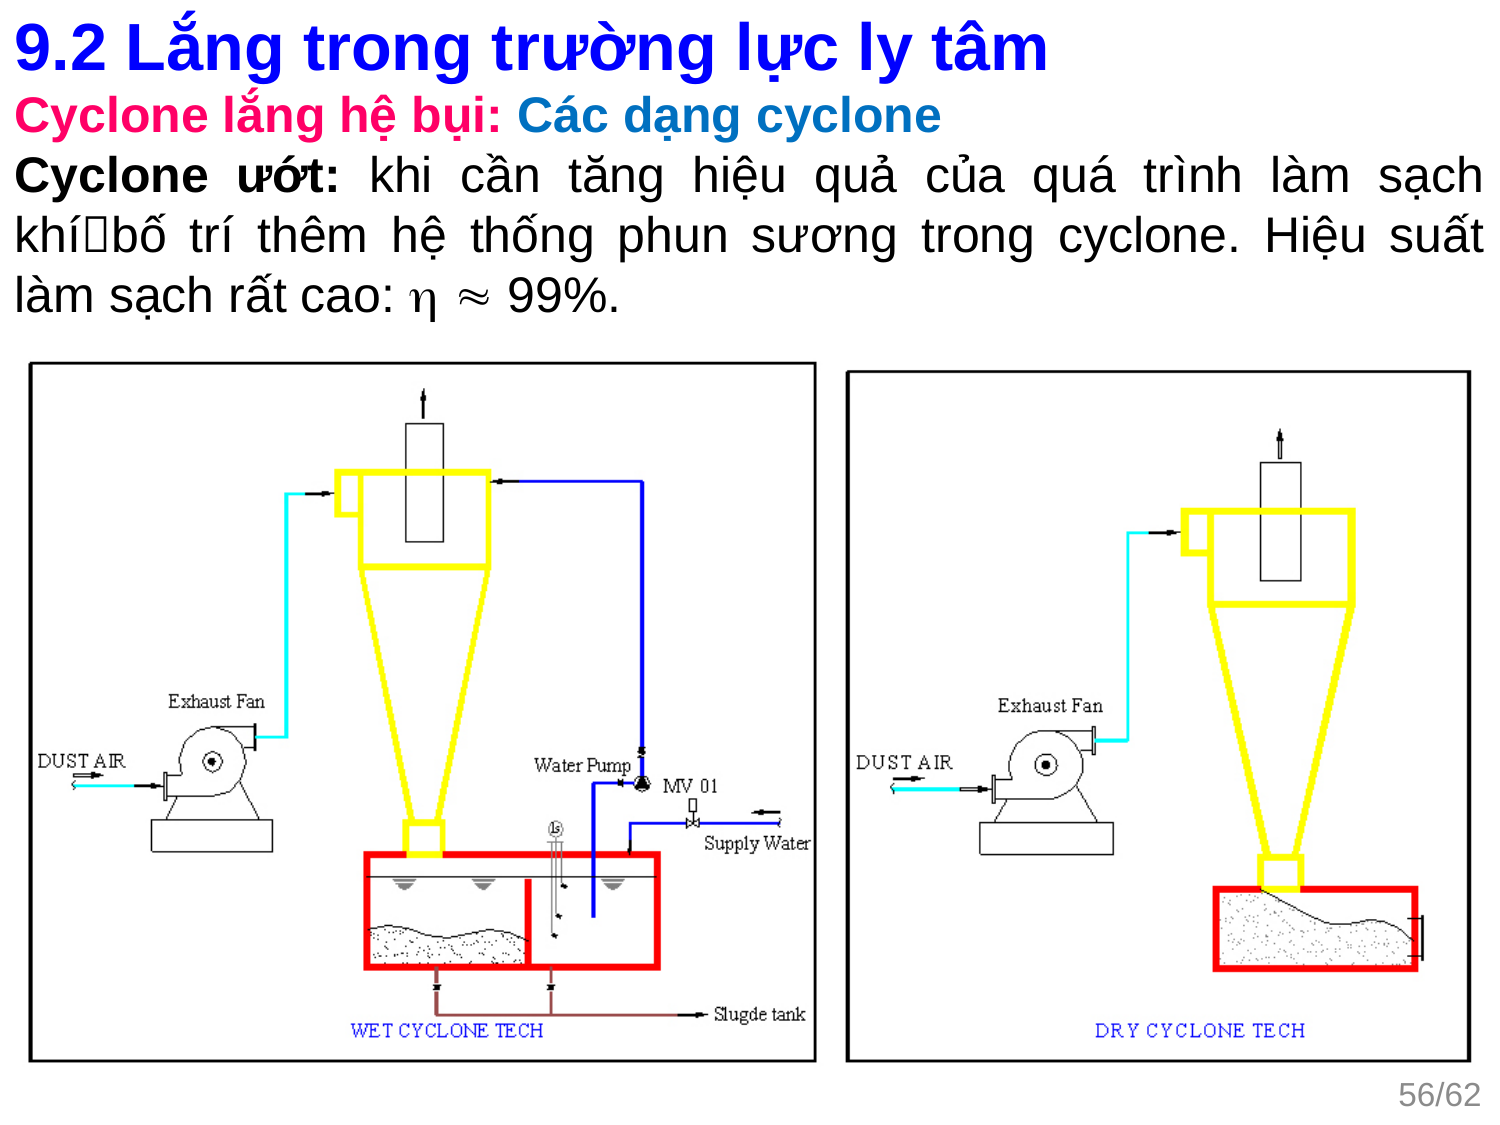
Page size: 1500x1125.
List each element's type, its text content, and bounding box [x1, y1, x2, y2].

picture [12, 337, 1488, 1089]
slide_number 56/62 [1146, 1063, 1497, 1124]
text_box Cyclone lắng hệ bụi: Các dạng cyclone Cyclone ướt: khi cần tăng hiệu quả của quá trình làm sạch khíbố trí thêm hệ thống phun sương trong cyclone. Hiệu suất làm sạch rất cao:   99%. [0, 89, 1500, 330]
text_box 9.2 Lắng trong trường lực ly tâm [0, 0, 1500, 89]
